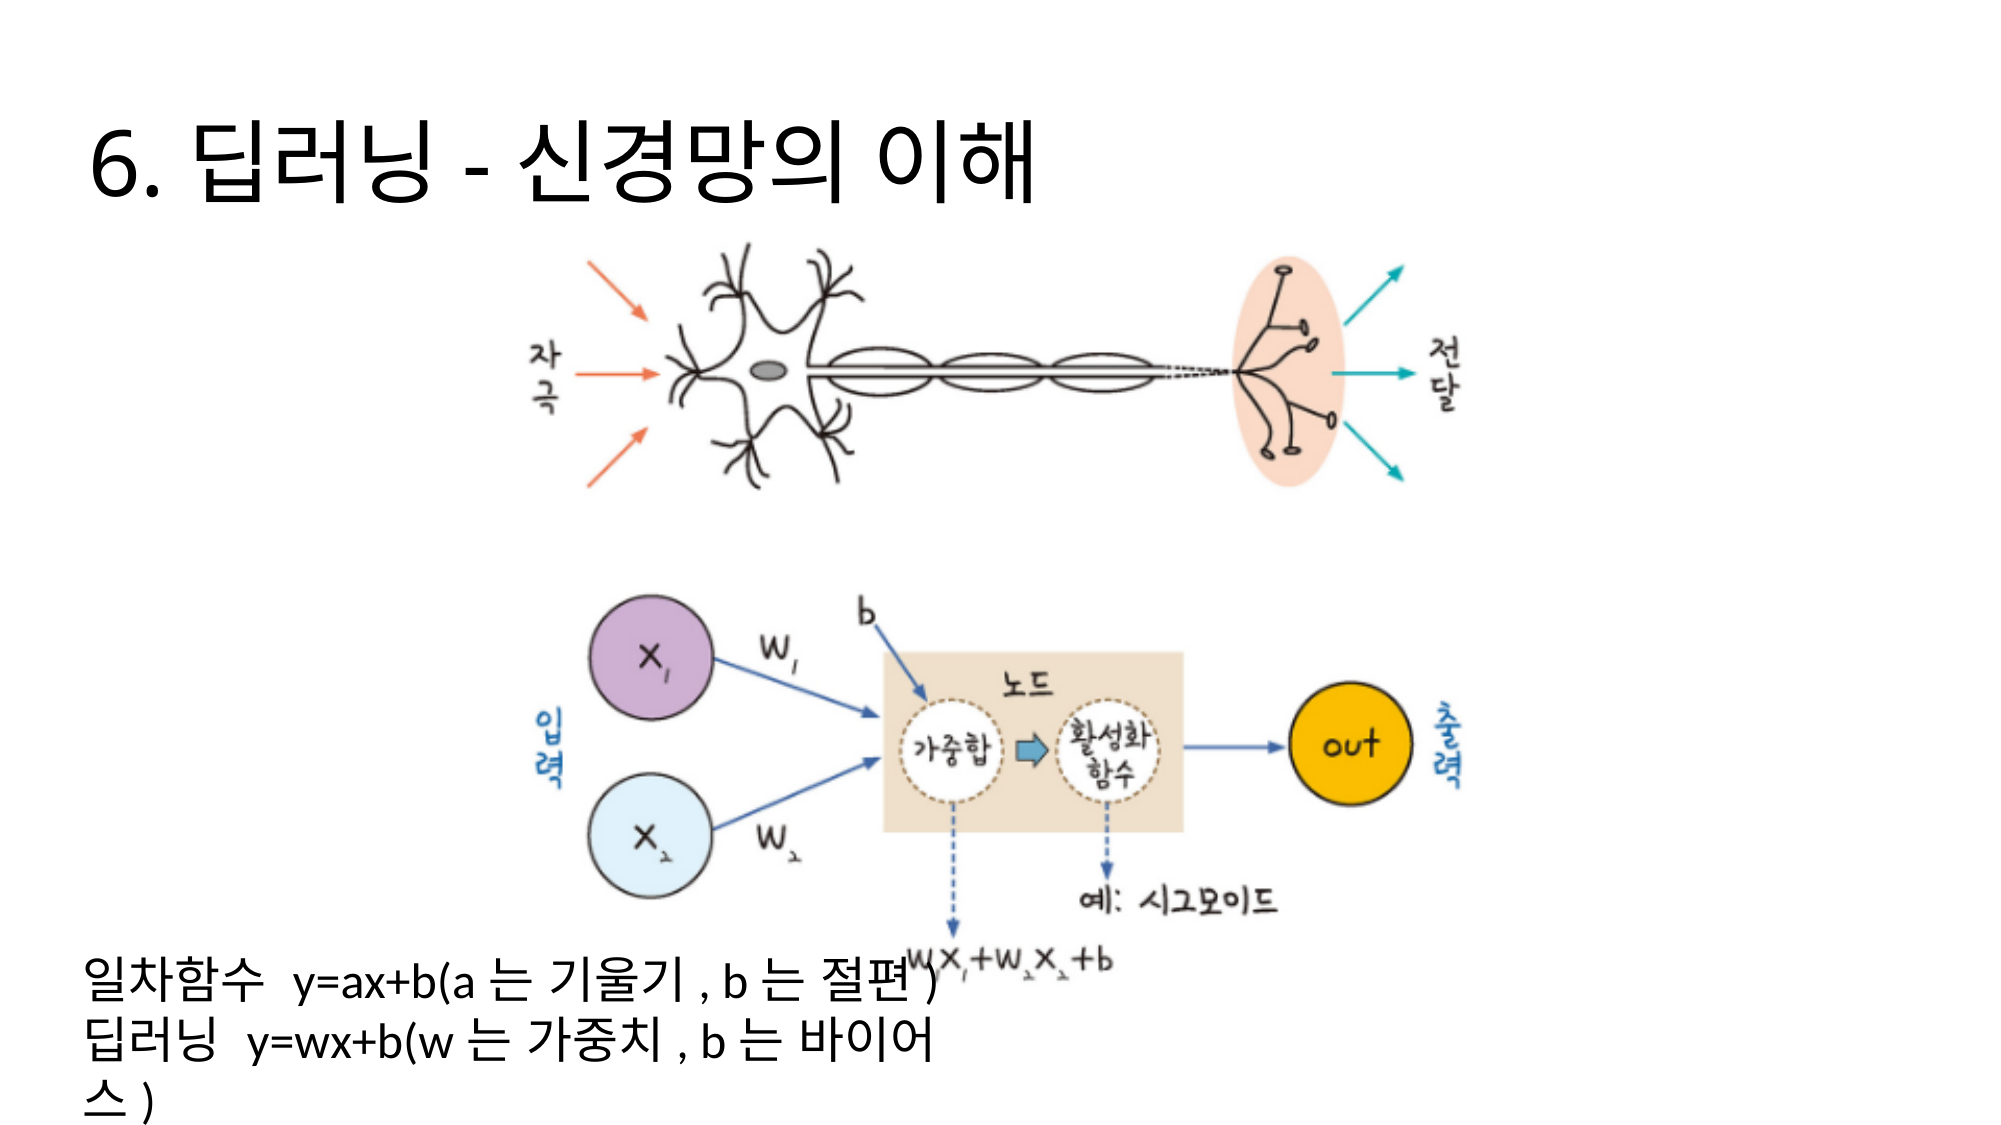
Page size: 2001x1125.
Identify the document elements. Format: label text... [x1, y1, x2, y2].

text_box 일차함수 y=ax+b(a는 기울기, b는 절편) 딥러닝 y=wx+b(w는 가중치, b는 바이어스) [68, 941, 1013, 1125]
title 6.딥러닝-신경망의 이해 [68, 97, 1932, 223]
picture [515, 226, 1485, 995]
